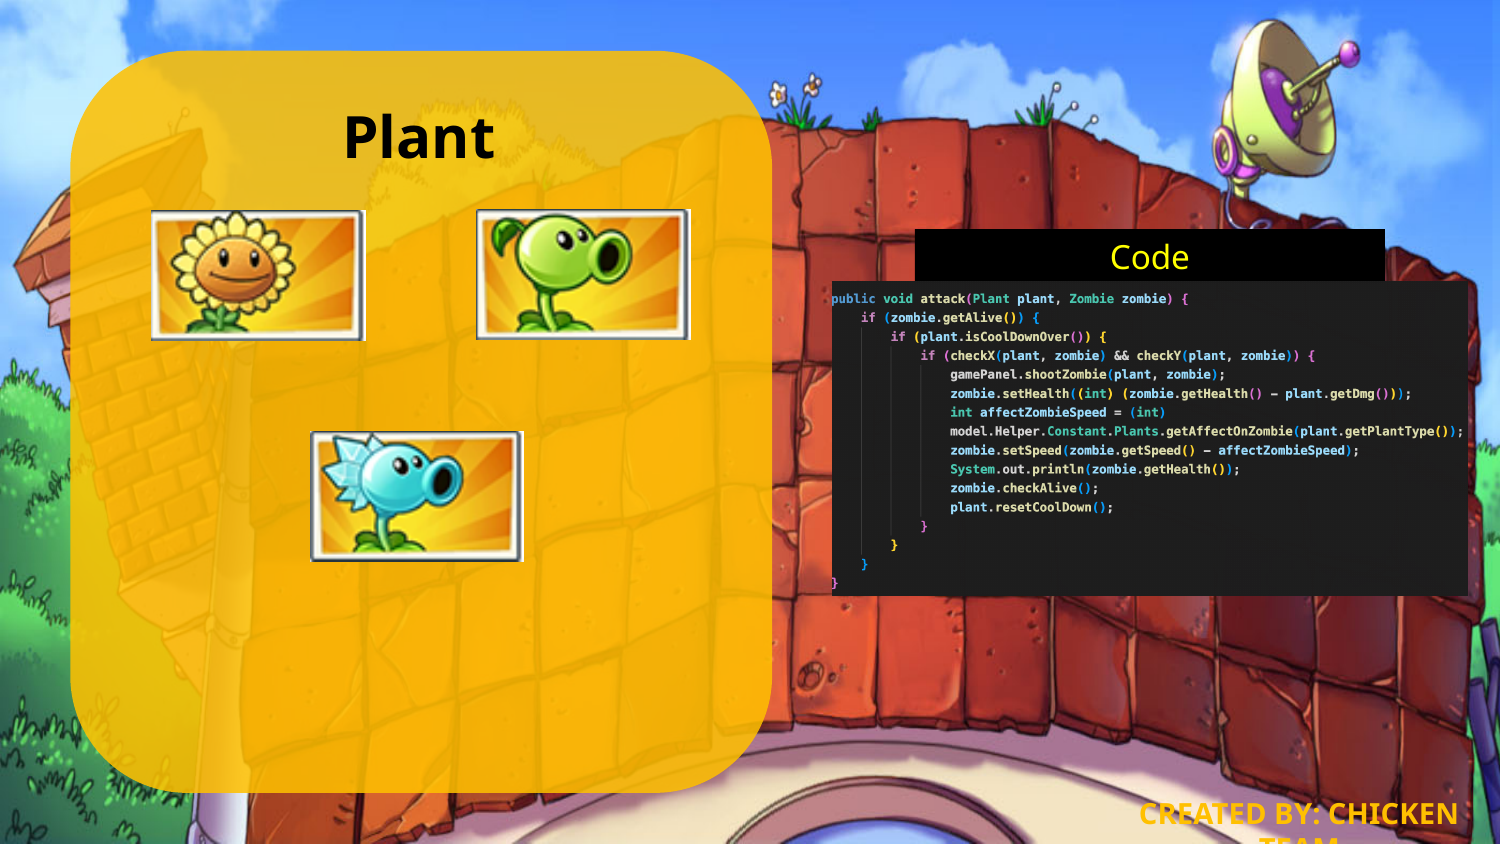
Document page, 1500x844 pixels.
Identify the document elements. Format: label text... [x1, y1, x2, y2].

text_box Plant [231, 92, 606, 178]
text_box [69, 49, 774, 794]
text_box Code [914, 229, 1385, 281]
picture [0, 0, 1500, 844]
text_box CREATED BY: CHICKEN TEAM [1098, 788, 1500, 844]
